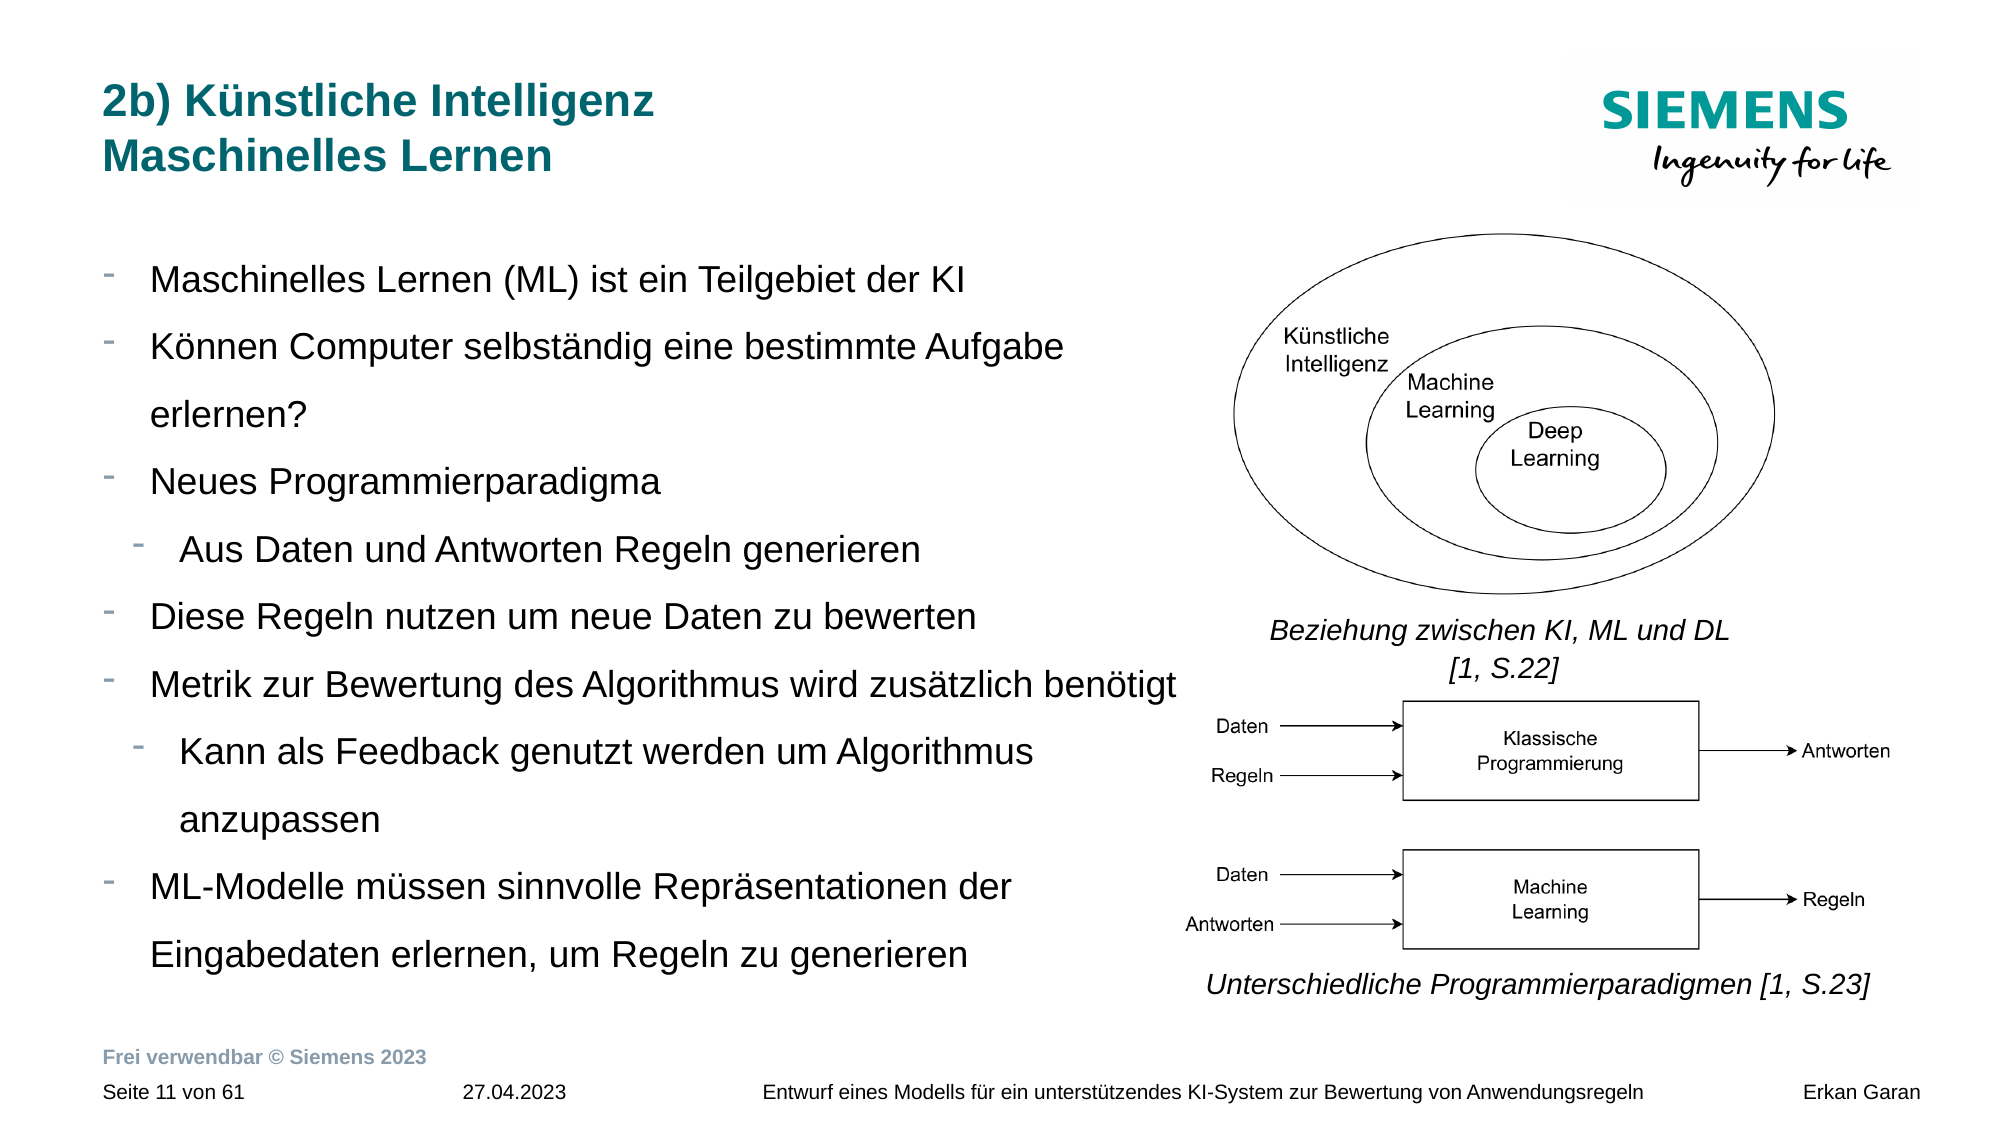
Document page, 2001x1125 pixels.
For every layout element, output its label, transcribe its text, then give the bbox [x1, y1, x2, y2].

picture [1232, 231, 1777, 599]
text_box Unterschiedliche Programmierparadigmen [1, S.23] [1179, 961, 1898, 1010]
list Maschinelles Lernen (ML) ist ein Teilgebiet der KI Können Computer selbständig eine bestimmte Aufgabe erlernen? Neues Programmierparadigma Aus Daten und Antworten Regeln generieren Diese Regeln nutzen um neue Daten zu bewerten Metrik zur Bewertung des Algorithmus wird zusätzlich benötigt Kann als Feedback genutzt werden um Algorithmus anzupassen ML-Modelle müssen sinnvolle Repräsentationen der Eingabedaten erlernen, um Regeln zu generieren [102, 231, 1227, 1012]
title 2b) Künstliche Intelligenz Maschinelles Lernen [0, 0, 2000, 233]
picture [1179, 699, 1898, 954]
text_box Beziehung zwischen KI, ML und DL [1, S.22] [1232, 606, 1777, 694]
